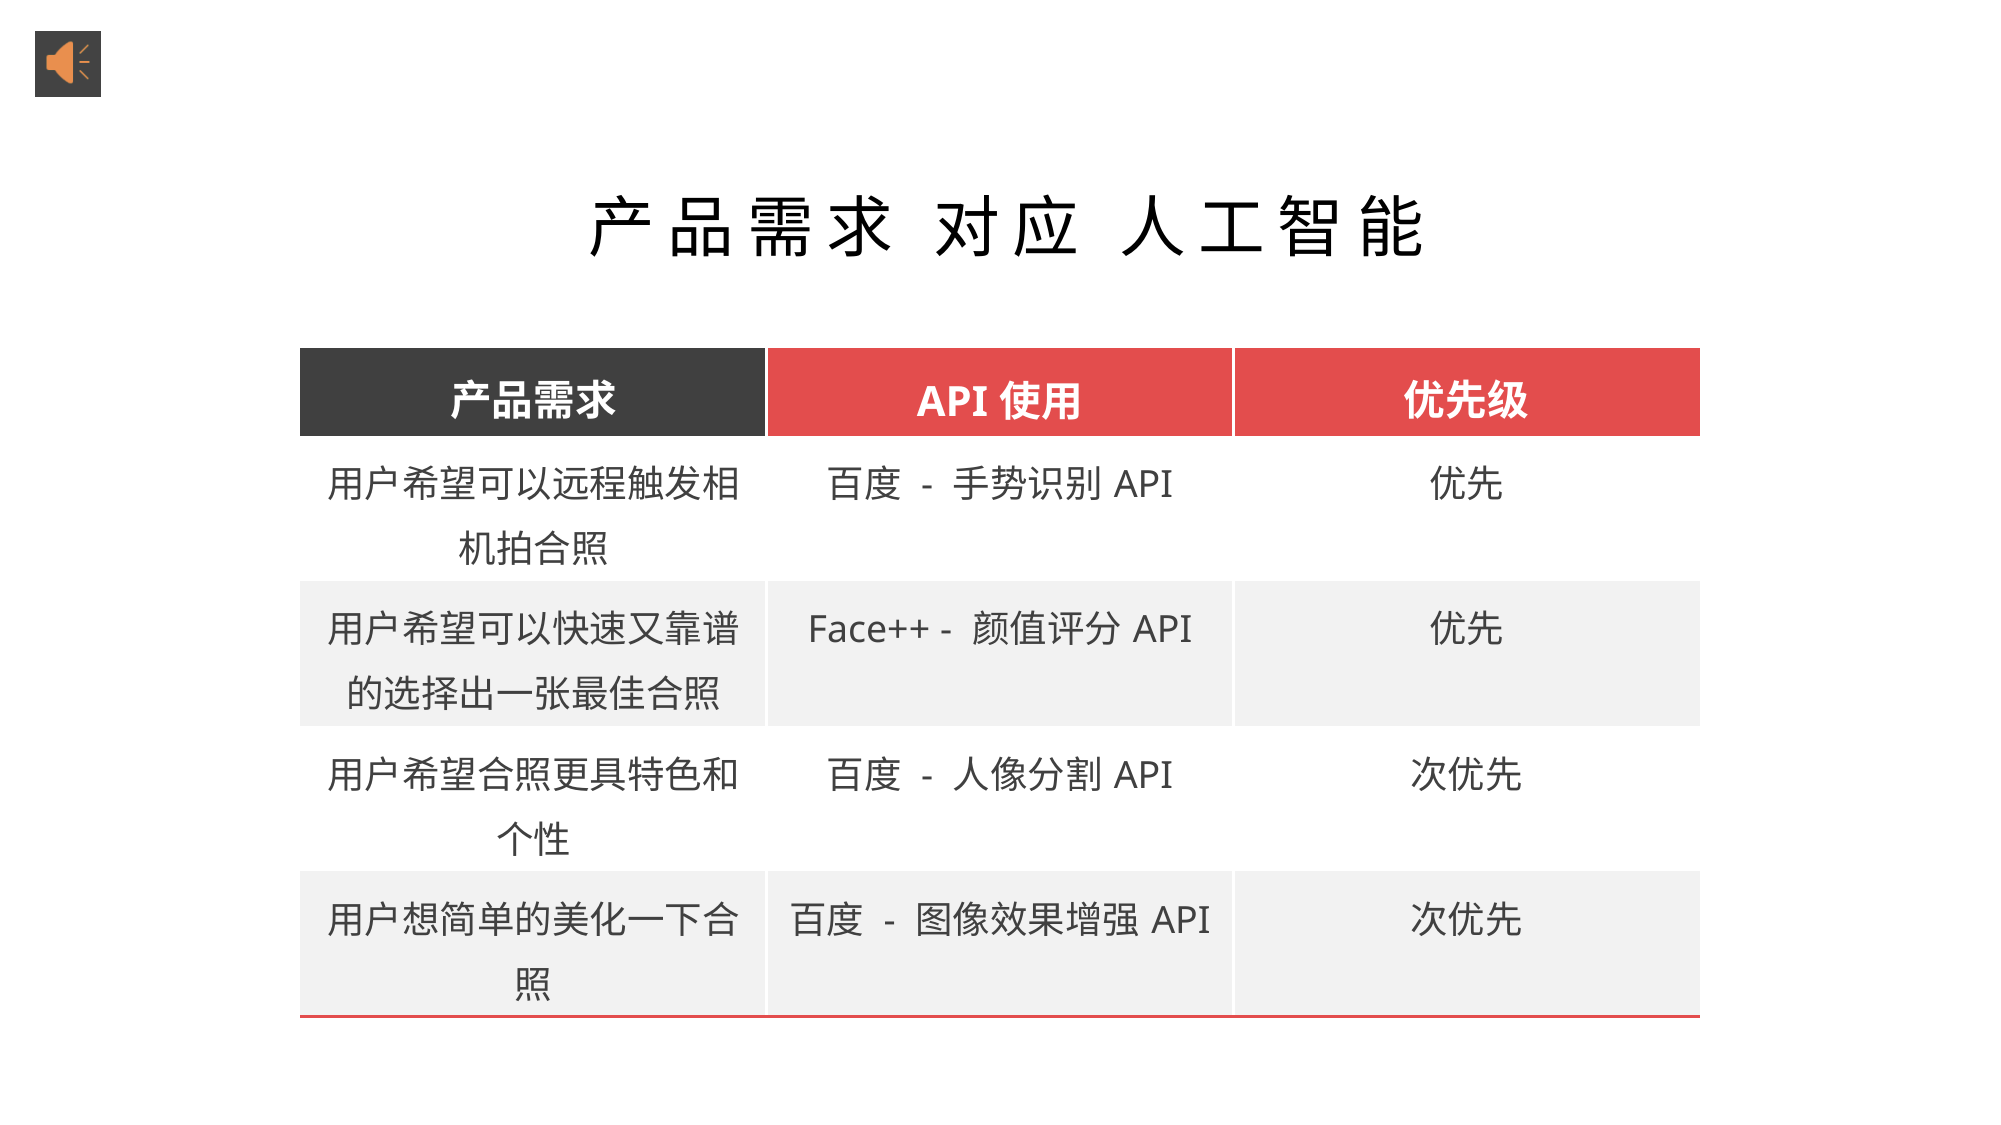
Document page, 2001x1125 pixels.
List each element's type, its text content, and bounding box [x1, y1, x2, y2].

table_header 产品需求 [300, 348, 765, 436]
table_cell 百度 - 图像效果增强API [768, 871, 1232, 1015]
table_cell 百度 - 手势识别API [768, 436, 1232, 581]
table_cell 用户希望合照更具特色和个性 [300, 726, 765, 871]
table_header 优先级 [1235, 348, 1700, 436]
table_cell 优先 [1235, 436, 1700, 581]
picture [34, 29, 103, 98]
table_cell 用户希望可以快速又靠谱的选择出一张最佳合照 [300, 581, 765, 726]
table_cell 用户想简单的美化一下合照 [300, 871, 765, 1015]
table_cell 百度 - 人像分割API [768, 726, 1232, 871]
text_box 产品需求 对应 人工智能 [548, 178, 1451, 278]
table_cell 优先 [1235, 581, 1700, 726]
table_cell 次优先 [1235, 871, 1700, 1015]
table_cell Face++ - 颜值评分API [768, 581, 1232, 726]
table_header API使用 [768, 348, 1232, 436]
table_cell 用户希望可以远程触发相机拍合照 [300, 436, 765, 581]
table_cell 次优先 [1235, 726, 1700, 871]
